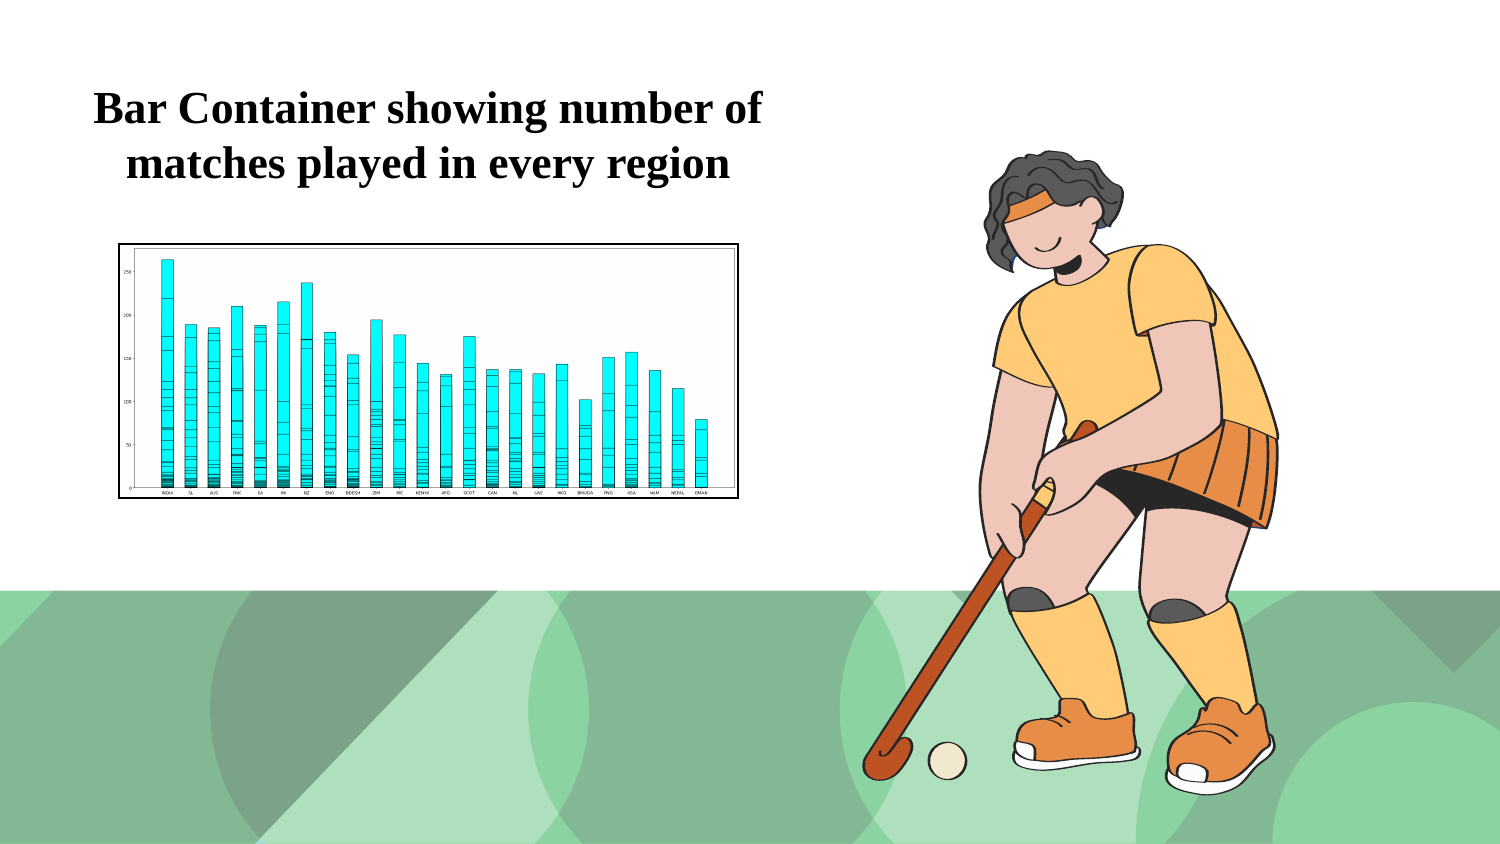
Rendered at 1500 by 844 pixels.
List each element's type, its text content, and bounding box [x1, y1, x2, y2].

text_box Bar Container showing number of matches played in every region [49, 62, 808, 203]
picture [119, 245, 737, 498]
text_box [861, 150, 1284, 796]
